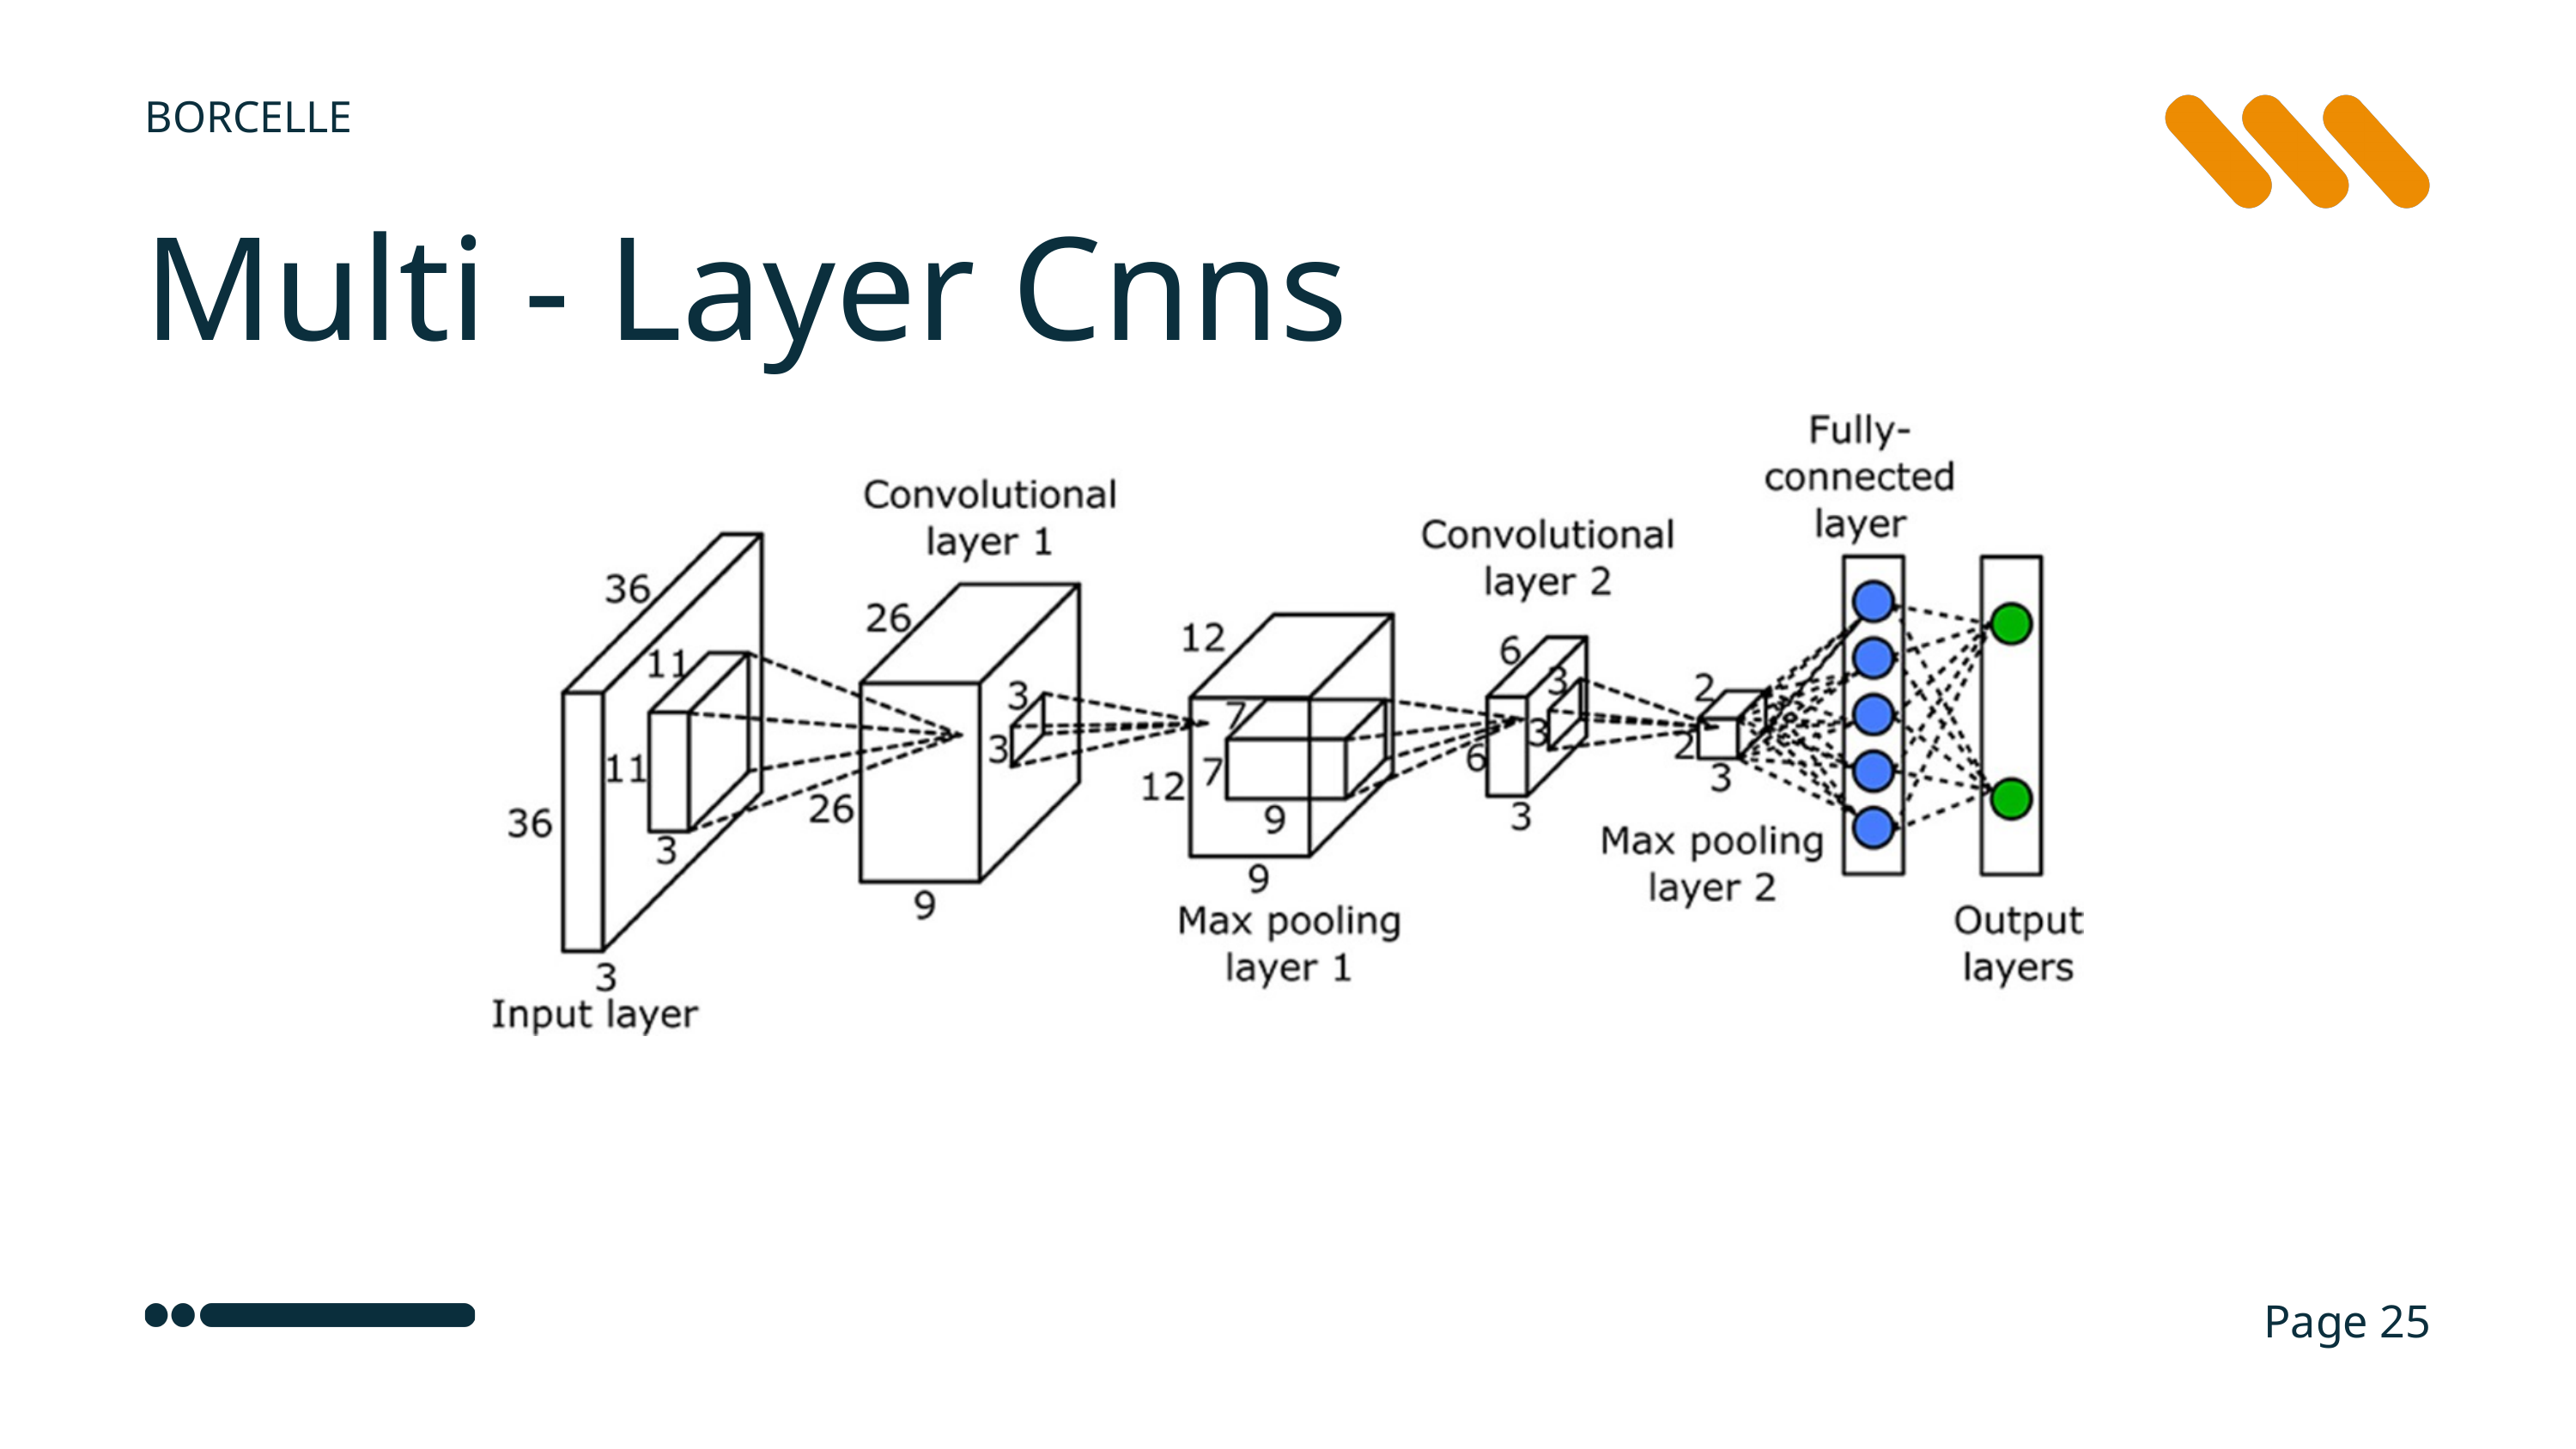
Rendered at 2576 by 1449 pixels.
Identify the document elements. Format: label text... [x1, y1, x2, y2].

text_box [2163, 93, 2432, 210]
text_box Multi - Layer Cnns [127, 154, 1365, 369]
text_box BORCELLE [144, 102, 406, 142]
text_box [492, 413, 2084, 1036]
text_box [144, 1303, 476, 1328]
text_box Page 25 [2163, 1302, 2432, 1348]
